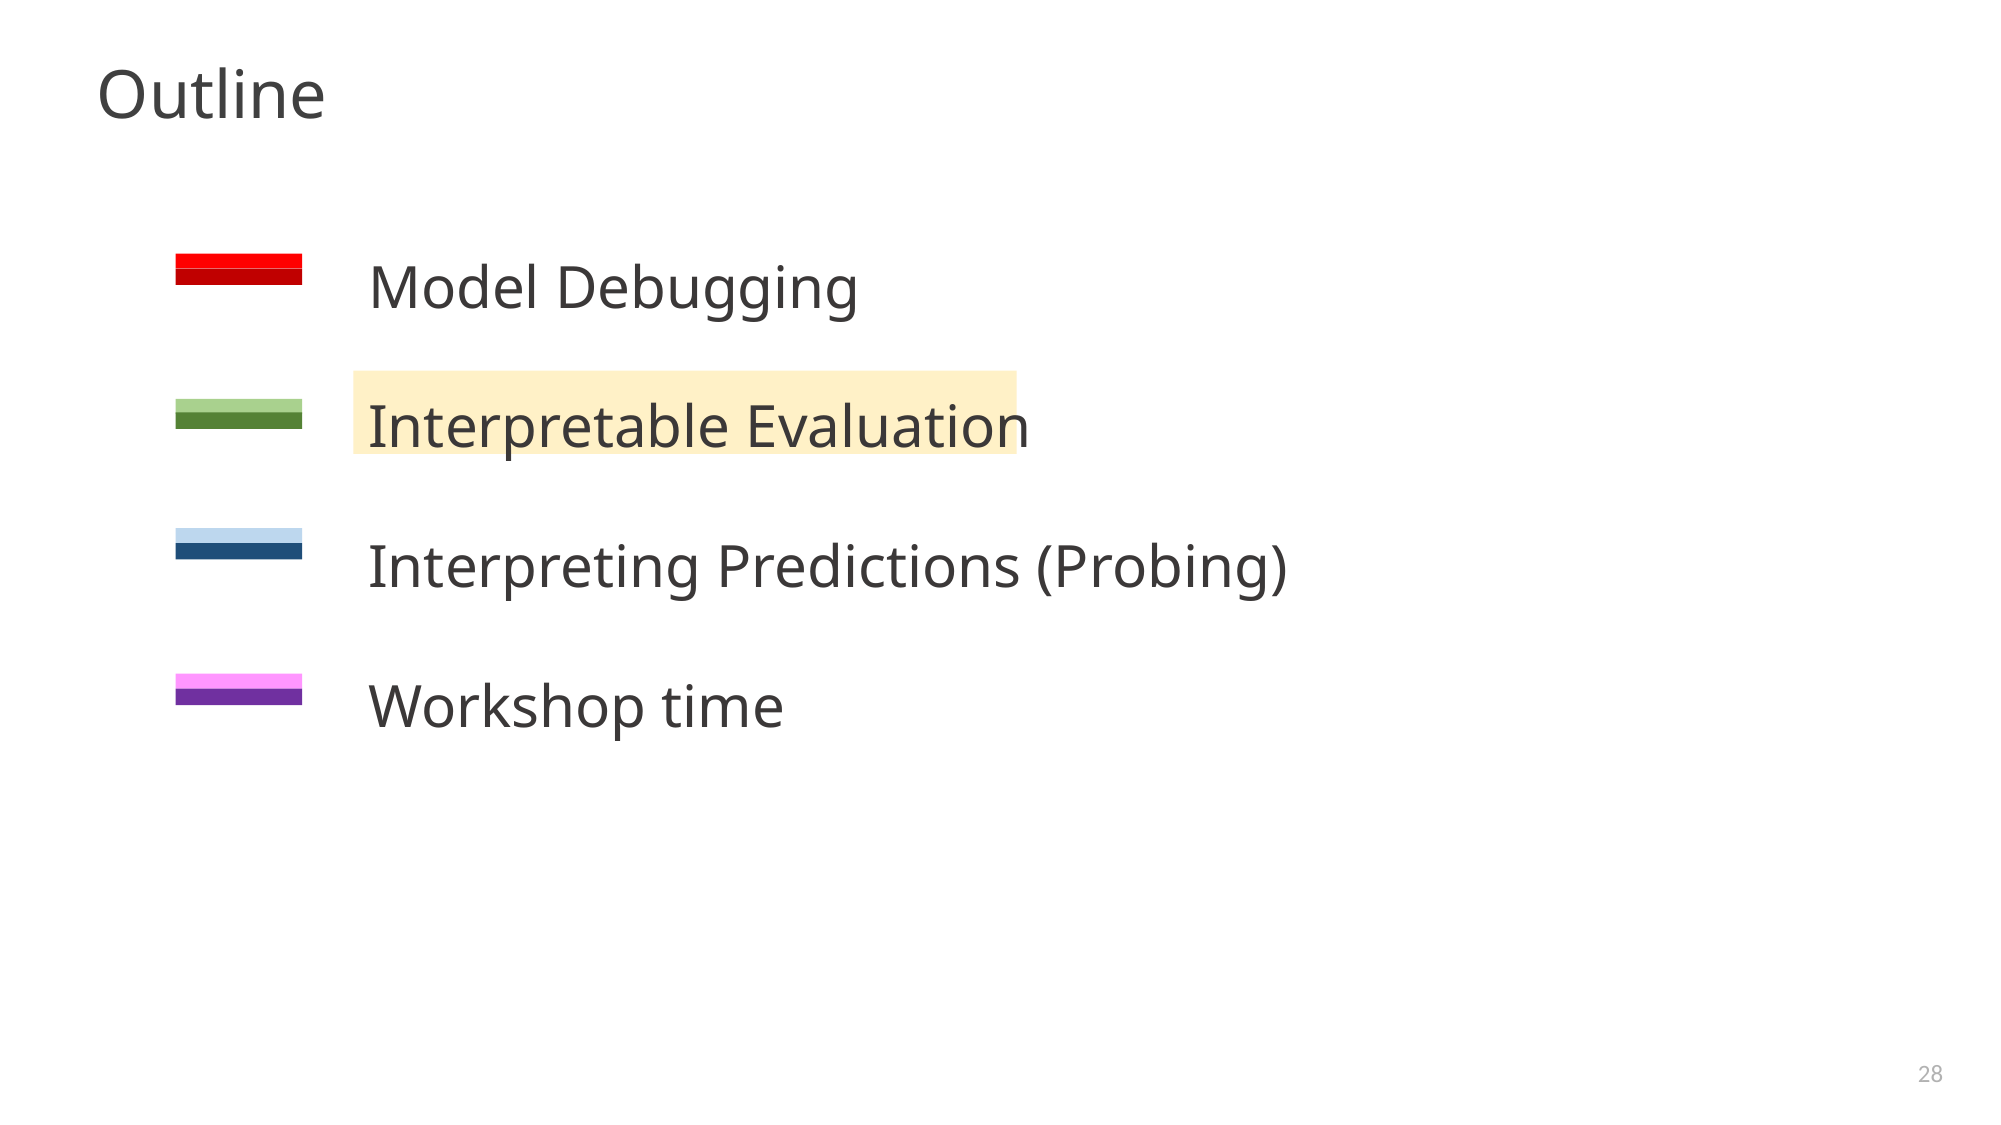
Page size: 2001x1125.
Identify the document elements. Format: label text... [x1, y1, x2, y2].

text_box [175, 527, 303, 542]
text_box [175, 267, 303, 286]
text_box [175, 688, 303, 706]
text_box [175, 673, 303, 688]
text_box Model Debugging Interpretable Evaluation Interpreting Predictions (Probing) Workshop time [353, 172, 1472, 839]
text_box [175, 398, 303, 411]
text_box [175, 542, 303, 561]
text_box Outline [82, 44, 808, 140]
text_box [175, 411, 303, 430]
slide_number 28 [1508, 1042, 1959, 1103]
text_box [175, 253, 303, 267]
